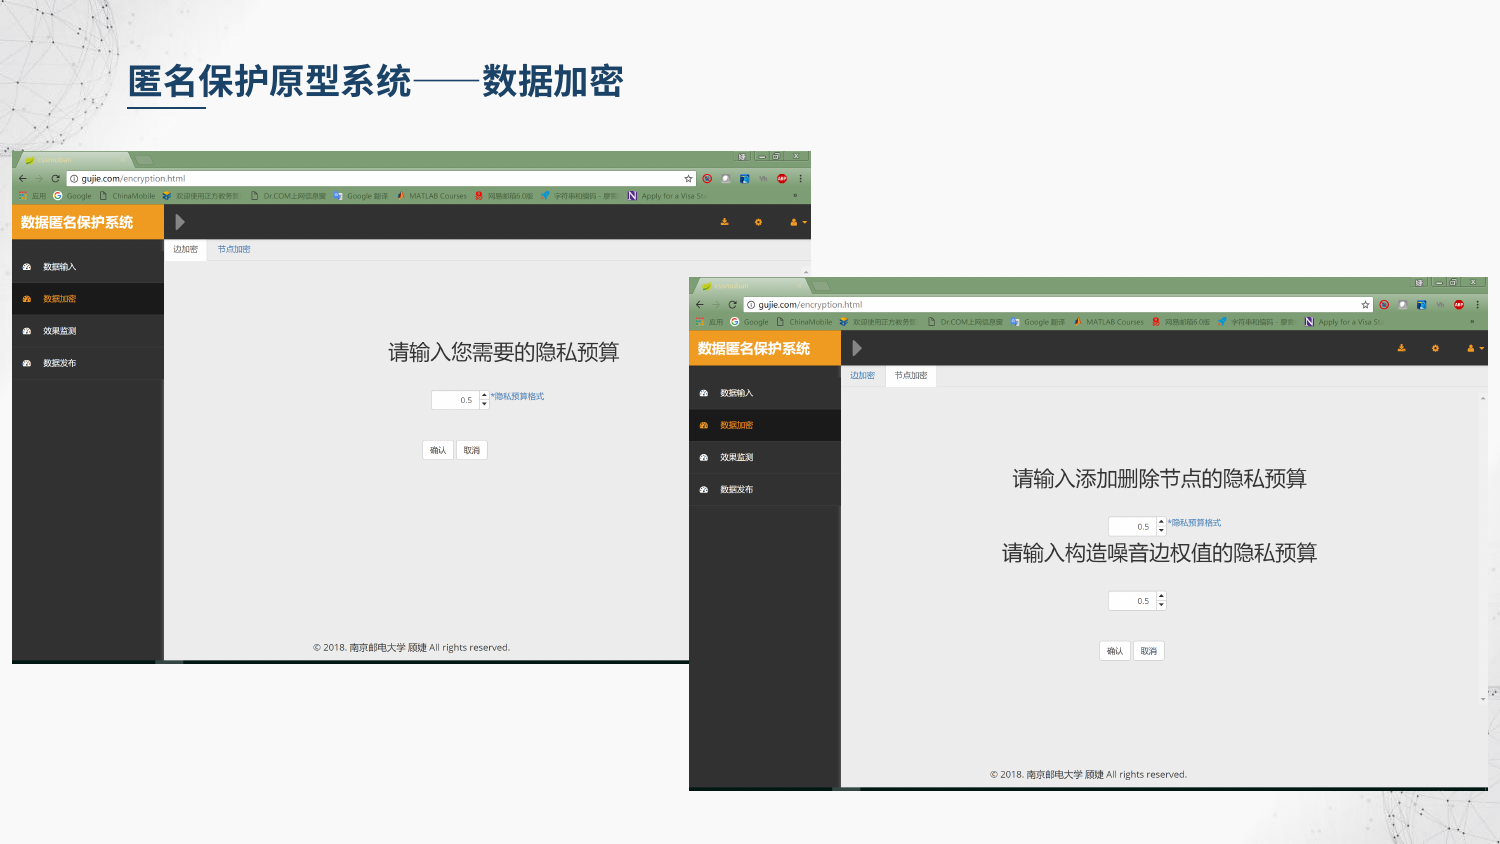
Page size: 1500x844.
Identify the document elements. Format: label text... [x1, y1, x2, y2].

text_box 匿名保护原型系统——数据加密 [116, 53, 651, 108]
picture [0, 0, 1500, 844]
